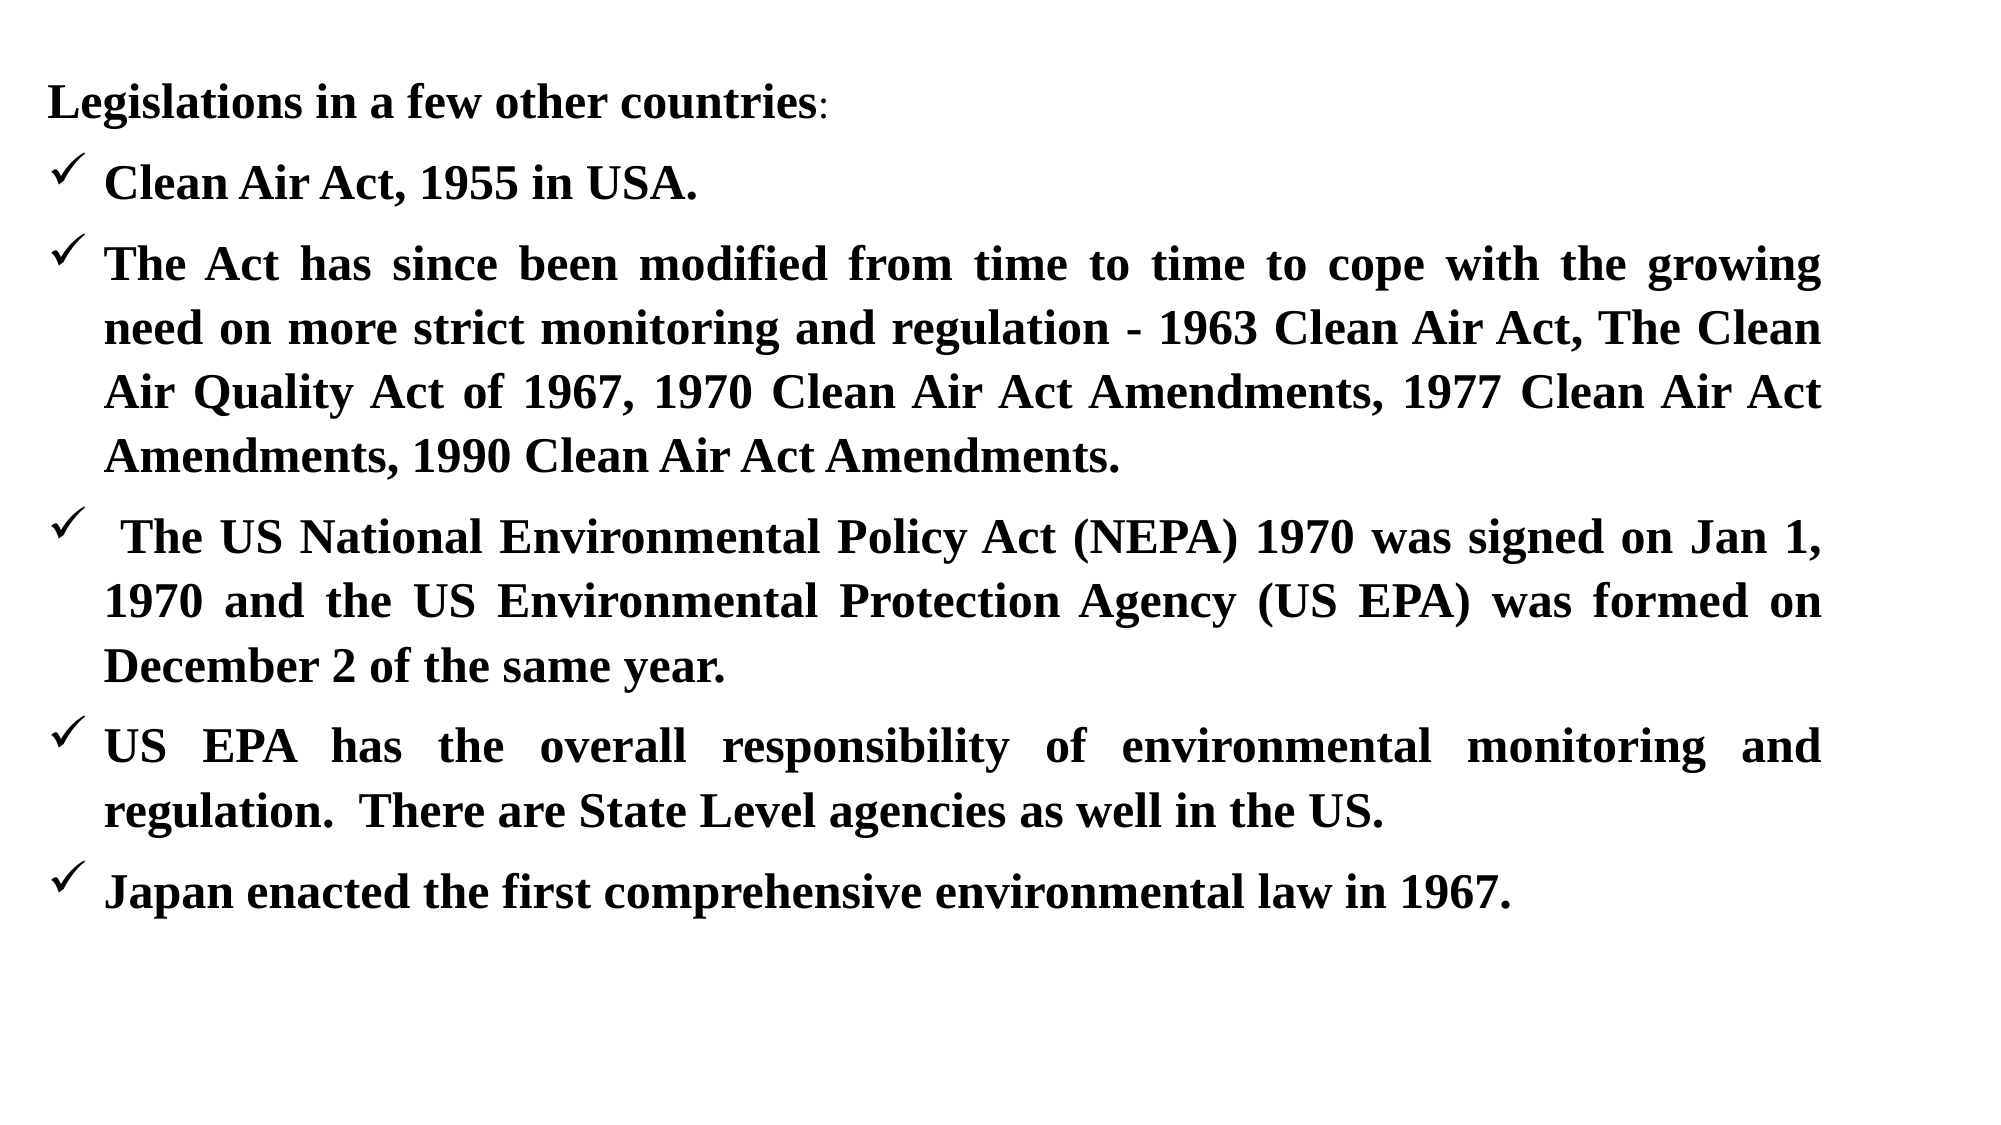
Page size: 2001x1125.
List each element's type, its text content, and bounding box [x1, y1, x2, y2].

text_box Legislations in a few other countries: Clean Air Act, 1955 in USA. The Act has since been modified from time to time to cope with the growing need on more strict monitoring and regulation - 1963 Clean Air Act, The Clean Air Quality Act of 1967, 1970 Clean Air Act Amendments, 1977 Clean Air Act Amendments, 1990 Clean Air Act Amendments. The US National Environmental Policy Act (NEPA) 1970 was signed on Jan 1, 1970 and the US Environmental Protection Agency (US EPA) was formed on December 2 of the same year. US EPA has the overall responsibility of environmental monitoring and regulation. There are State Level agencies as well in the US. Japan enacted the first comprehensive environmental law in 1967. [32, 57, 1838, 926]
